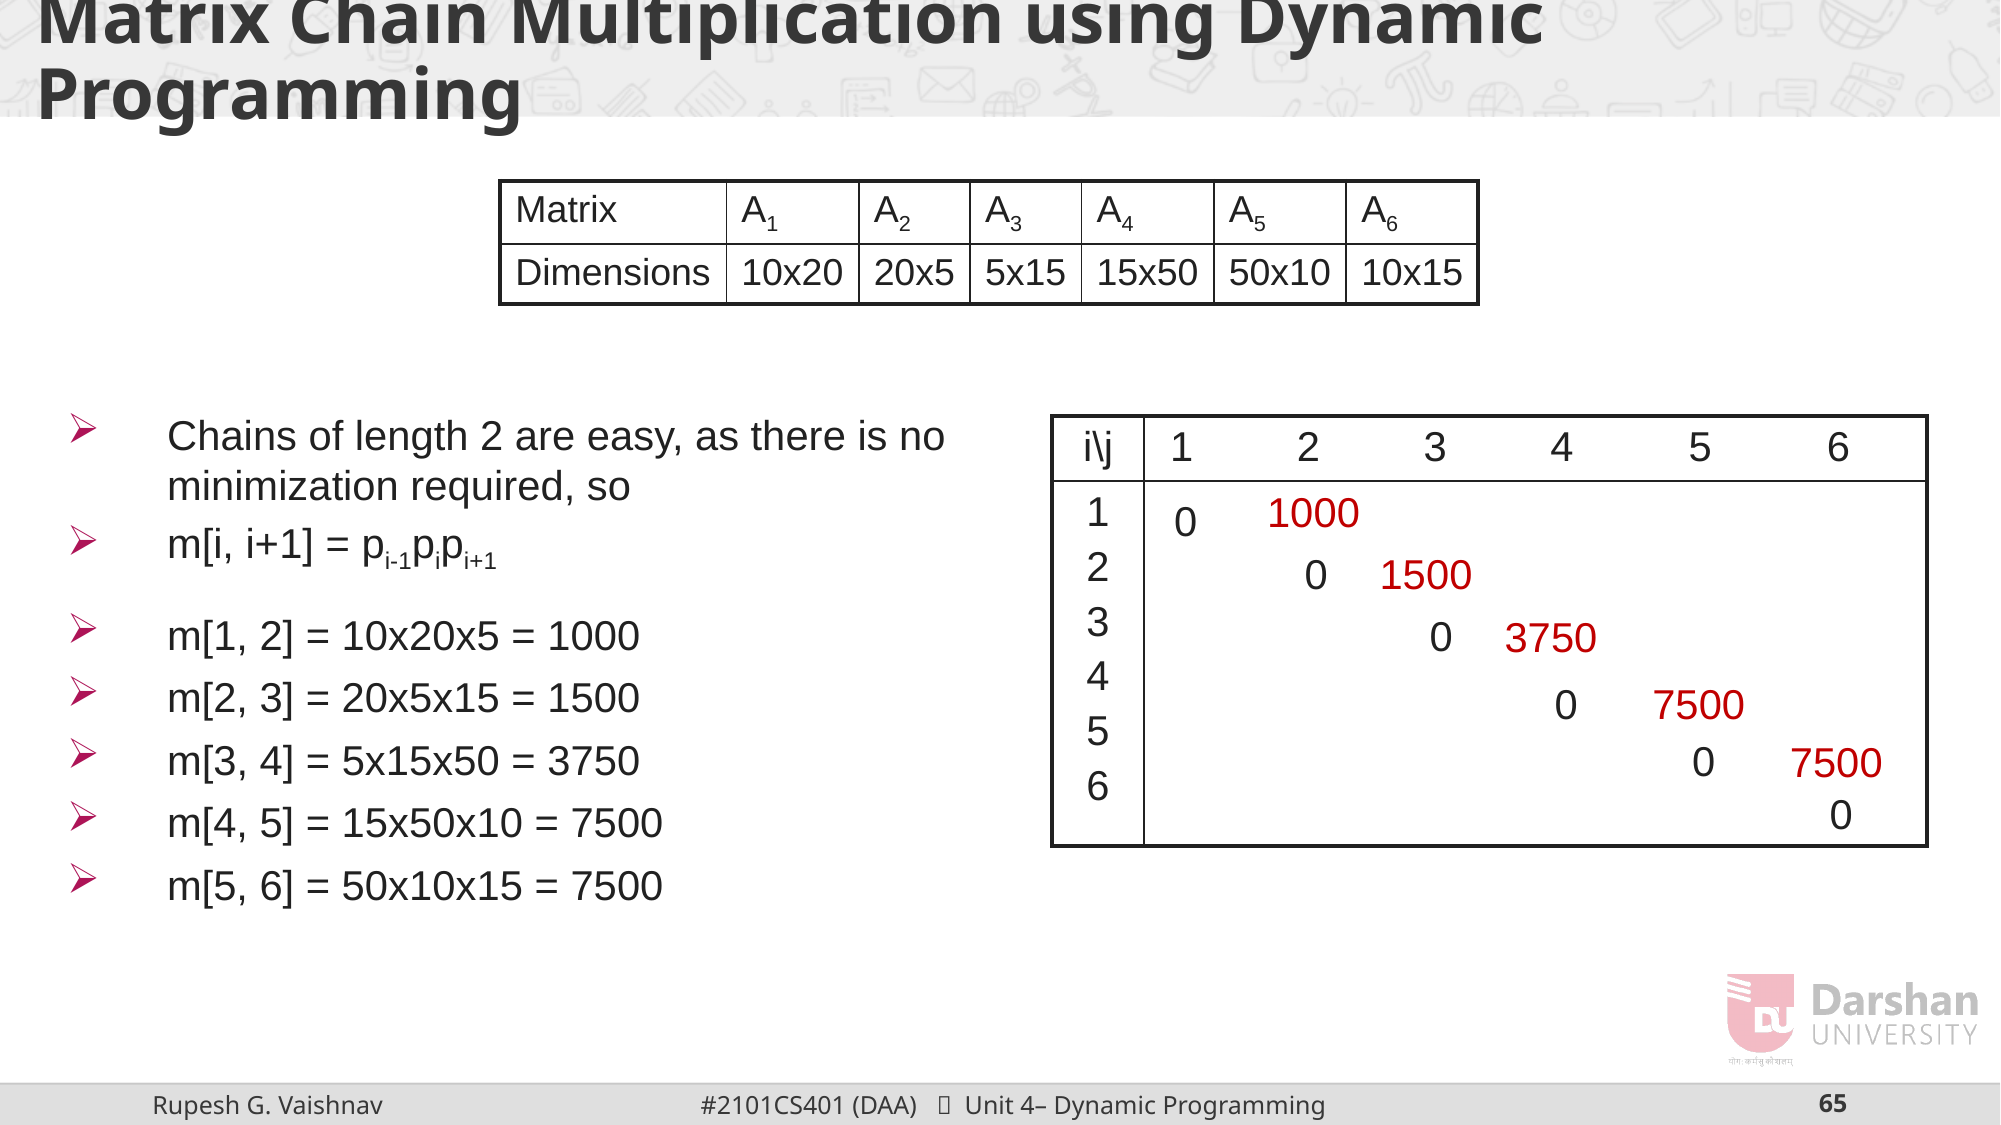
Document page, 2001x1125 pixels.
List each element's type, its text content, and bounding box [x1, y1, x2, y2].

text_box 0 [1414, 606, 1465, 668]
table_cell 10x20 [727, 245, 858, 302]
table_header A5 [1215, 183, 1345, 243]
table_header A3 [971, 183, 1081, 243]
text_box Chains of length 2 are easy, as there is no minimization required, so m[i, i+1] = pi-1pipi+1 [52, 401, 1053, 577]
table_cell 20x5 [860, 245, 969, 302]
text_box 0 [1677, 736, 1728, 793]
table_header A2 [860, 183, 969, 243]
text_box 3750 [1489, 602, 1630, 668]
text_box 7500 [1637, 670, 1778, 736]
text_box 1500 [1364, 540, 1505, 606]
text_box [1724, 972, 1981, 1068]
table_cell 5x15 [971, 245, 1081, 302]
table_cell 10x15 [1347, 245, 1476, 302]
text_box m[2, 3] = 20x5x15 = 1500 [52, 663, 665, 726]
table_header 1 2 3 4 5 6 [1145, 418, 1925, 480]
text_box m[3, 4] = 5x15x50 = 3750 [52, 726, 678, 788]
text_box m[1, 2] = 10x20x5 = 1000 [52, 601, 665, 663]
table_cell [1145, 482, 1925, 844]
table_header A6 [1347, 183, 1476, 243]
table_header A4 [1082, 183, 1213, 243]
table_header Matrix [502, 183, 726, 243]
text_box m[4, 5] = 15x50x10 = 7500 [52, 788, 790, 864]
text_box 0 [1814, 793, 1865, 846]
text_box 0 [1289, 543, 1340, 605]
table_cell 15x50 [1082, 245, 1213, 302]
title Matrix Chain Multiplication using Dynamic Programming [0, 0, 2000, 117]
table_cell Dimensions [502, 245, 726, 302]
text_box 7500 [1774, 727, 1915, 793]
text_box m[5, 6] = 50x10x15 = 7500 [52, 864, 790, 914]
text_box 0 [1159, 487, 1210, 553]
table_header i\j [1054, 418, 1143, 480]
table_cell 50x10 [1215, 245, 1345, 302]
table_header A1 [727, 183, 858, 243]
table_cell 1 2 3 4 5 6 [1054, 482, 1143, 844]
text_box 0 [1539, 670, 1590, 736]
text_box 1000 [1252, 477, 1393, 543]
